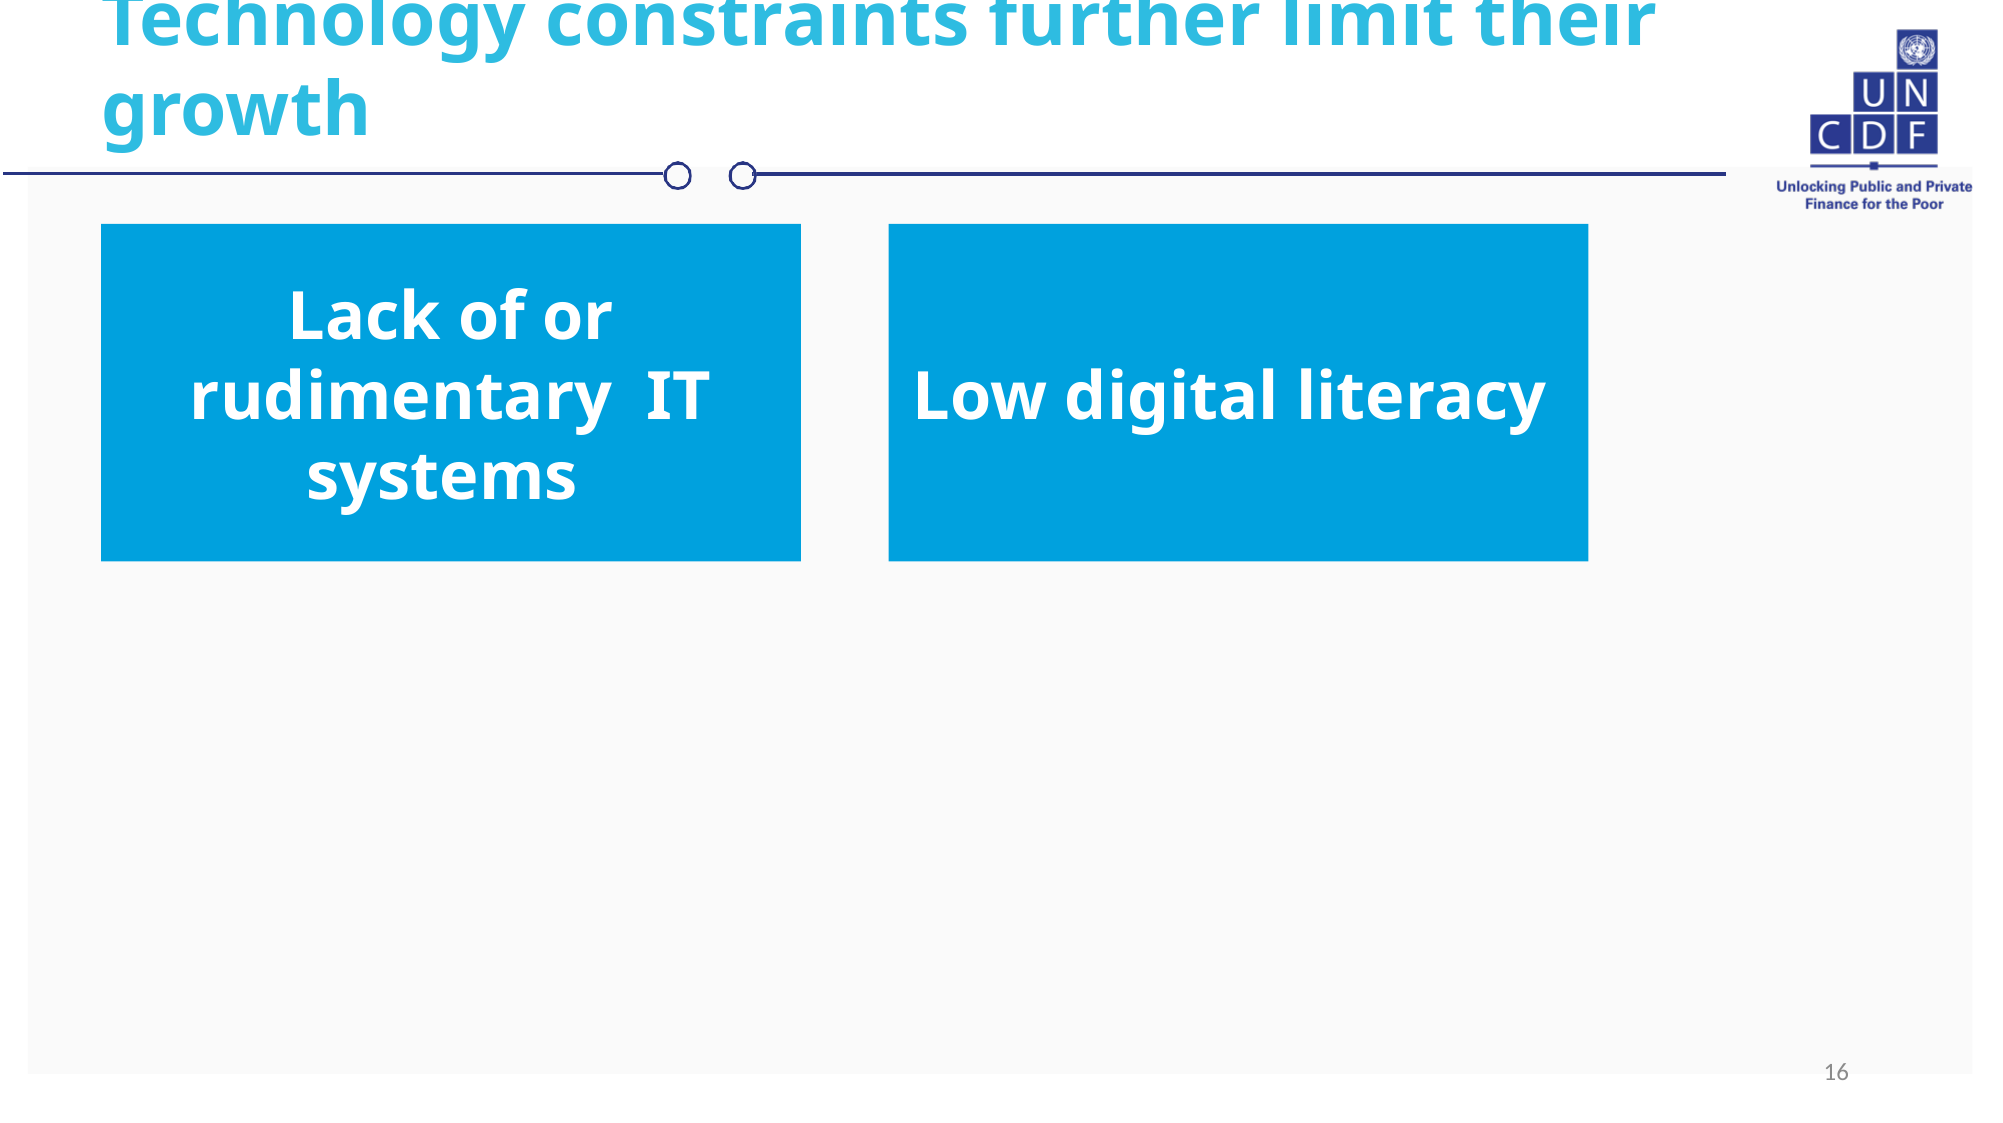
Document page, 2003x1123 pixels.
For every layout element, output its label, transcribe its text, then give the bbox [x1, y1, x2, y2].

picture [728, 174, 757, 190]
picture [663, 174, 692, 190]
list Lack of or rudimentary IT systems [101, 223, 801, 562]
picture [1737, 0, 2003, 227]
list Technology constraints further limit their growth [101, 36, 1727, 174]
slide_number 16 [1414, 1040, 1865, 1101]
text_box Low digital literacy [888, 223, 1589, 562]
